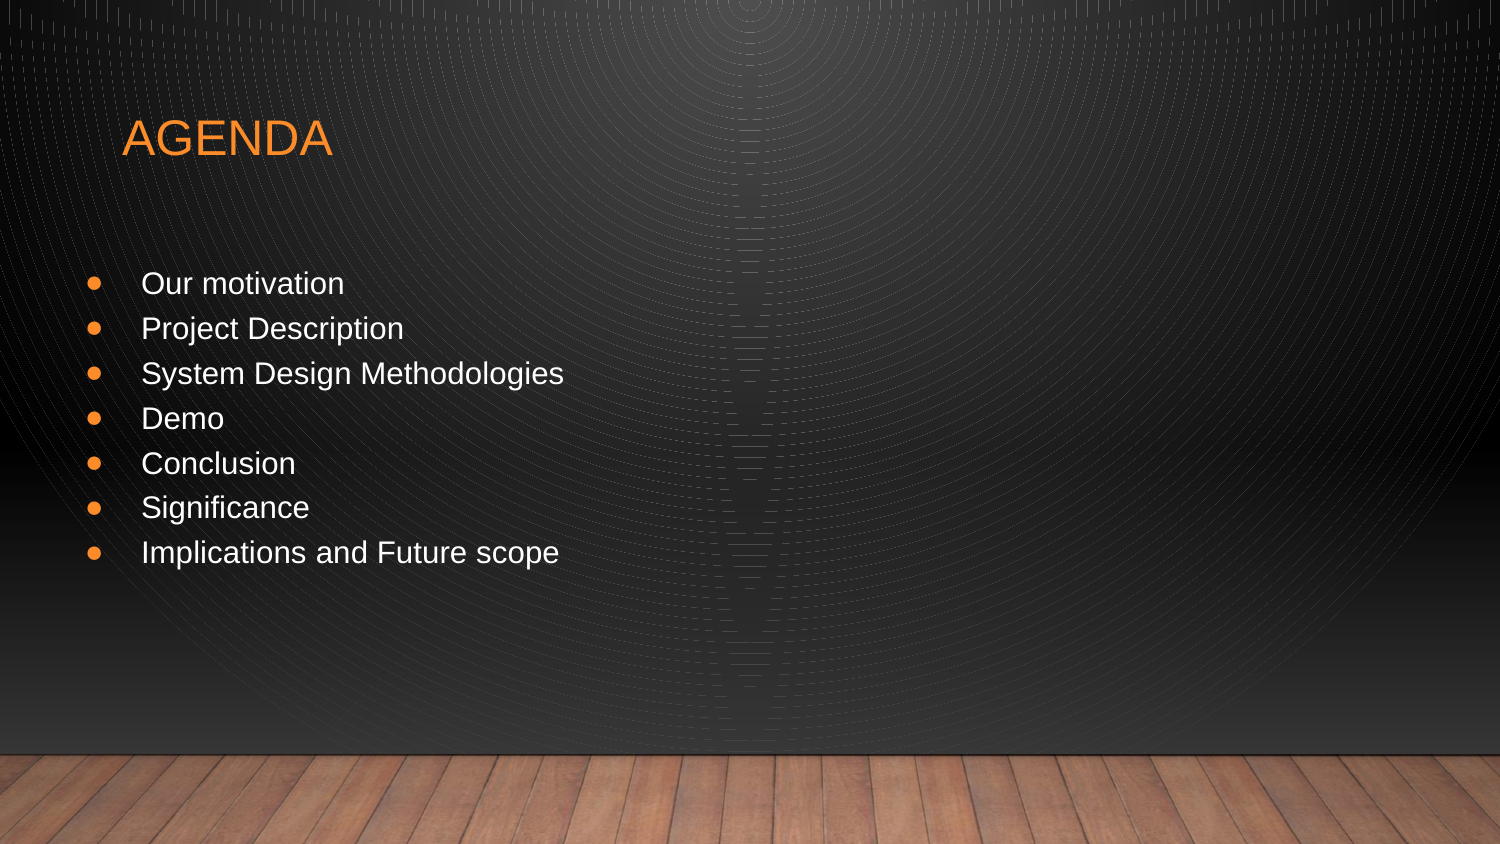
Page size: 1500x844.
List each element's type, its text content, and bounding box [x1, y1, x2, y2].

picture [0, 754, 1500, 844]
list Our motivation Project Description System Design Methodologies Demo Conclusion Significance Implications and Future scope [51, 240, 1449, 750]
title Agenda [51, 61, 1449, 182]
